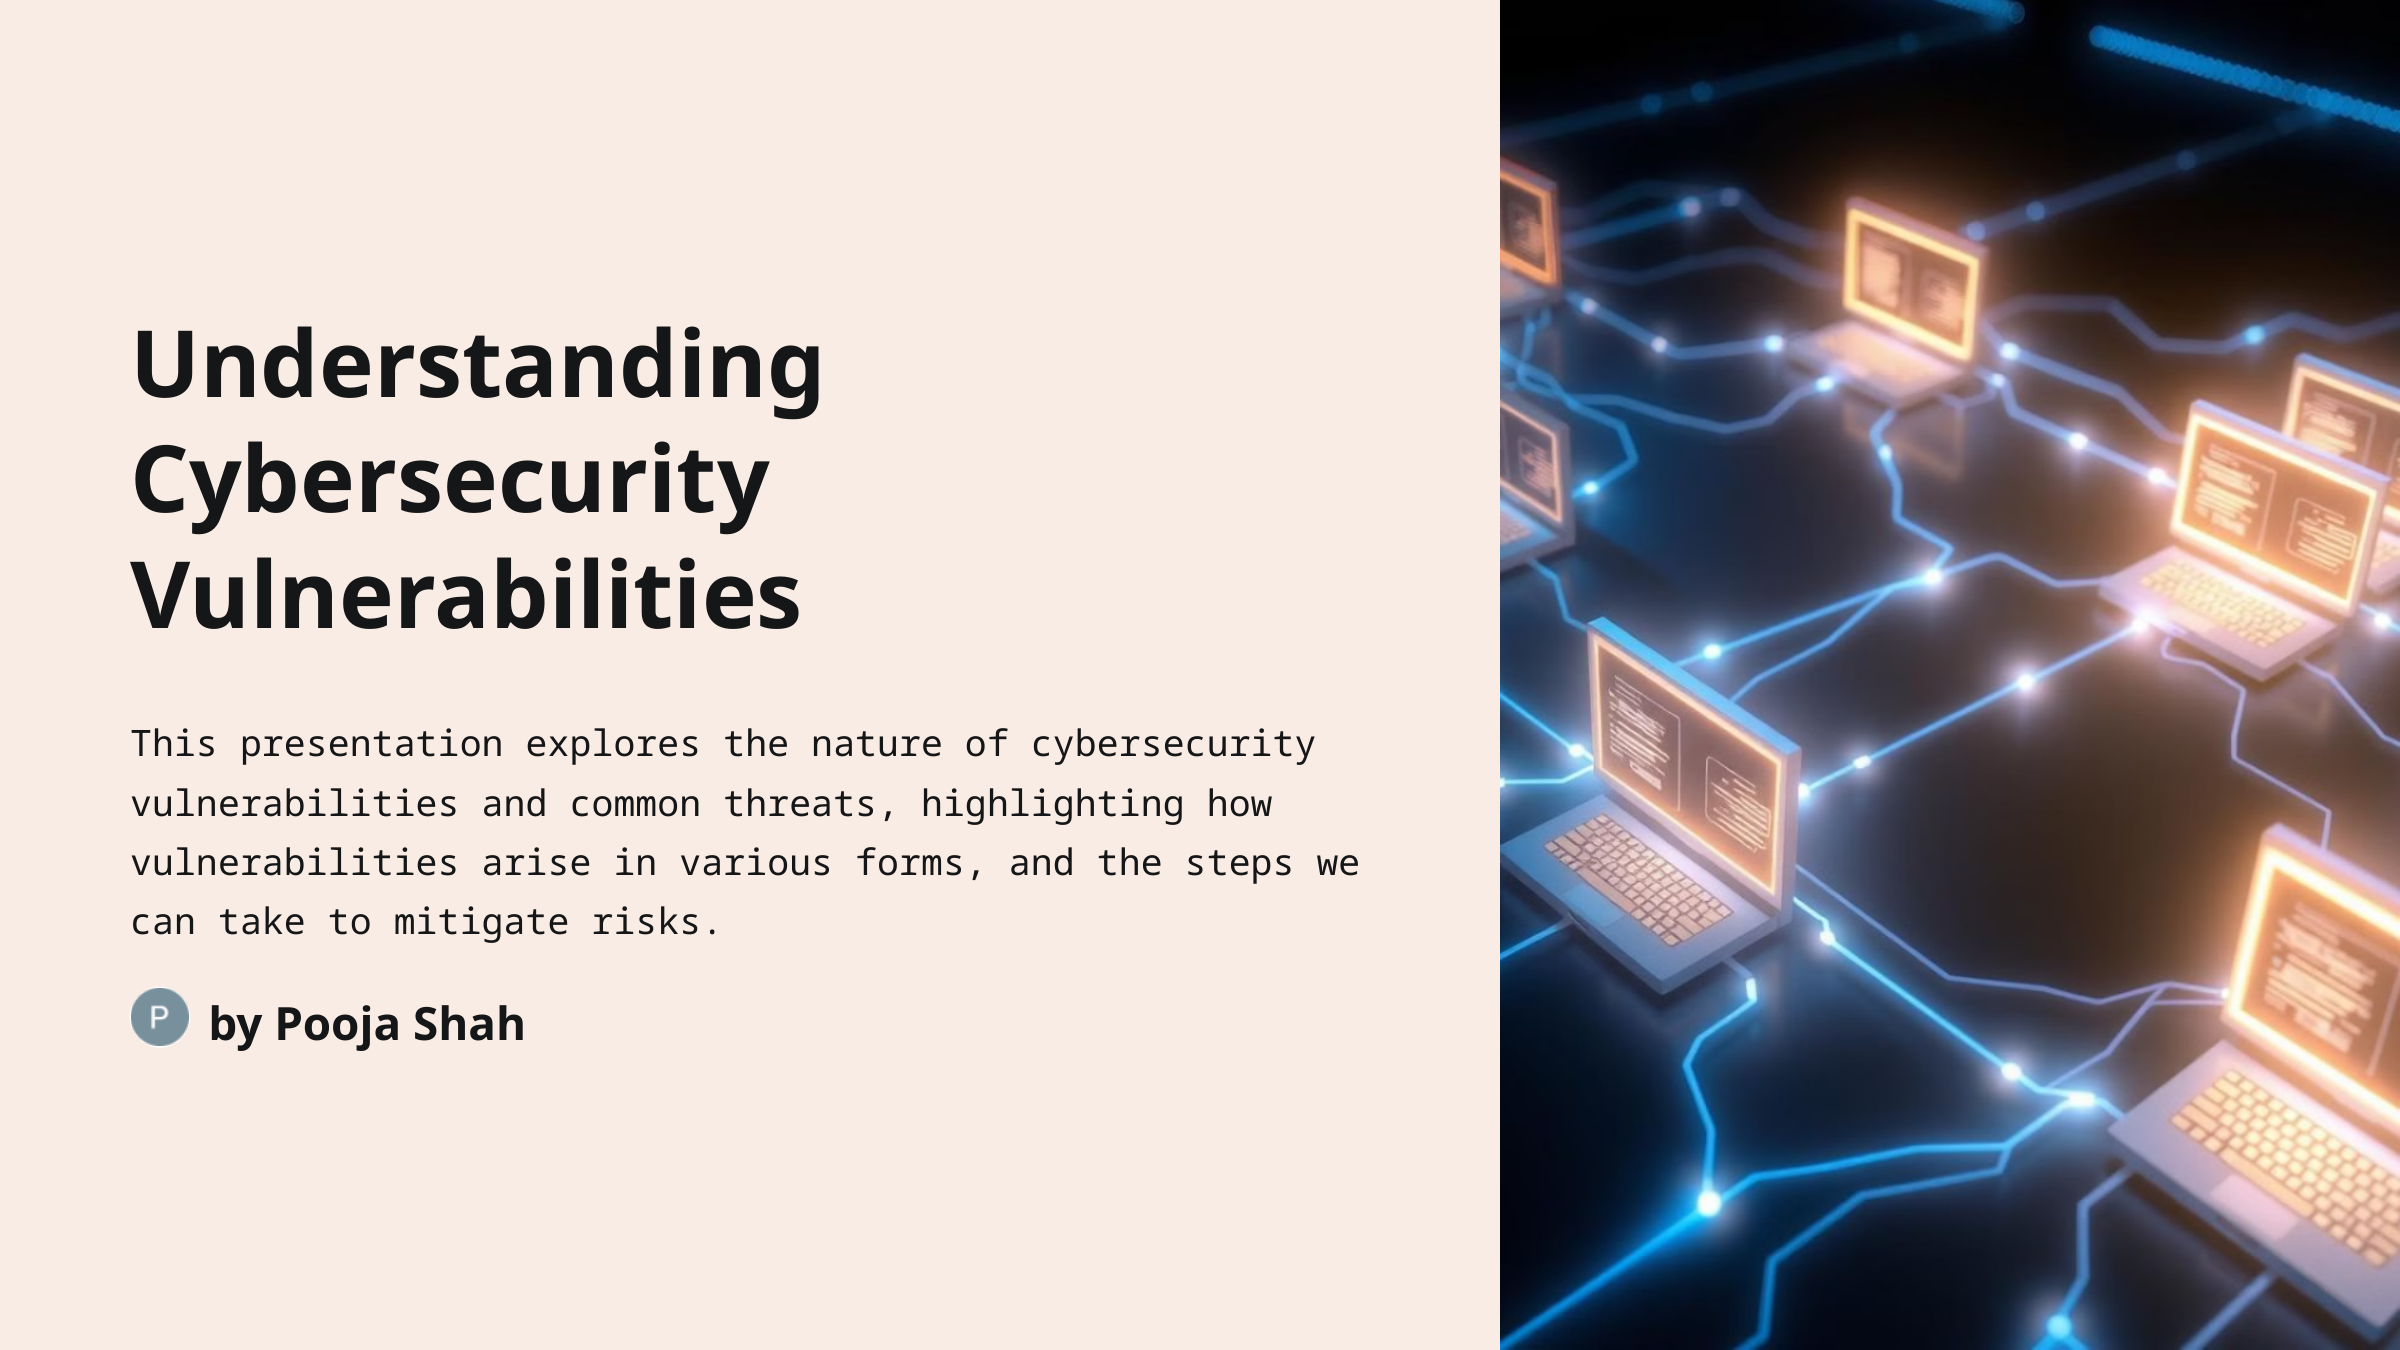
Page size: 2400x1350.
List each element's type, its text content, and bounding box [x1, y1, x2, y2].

picture [131, 988, 189, 1046]
text_box This presentation explores the nature of cybersecurity vulnerabilities and common threats, highlighting how vulnerabilities arise in various forms, and the steps we can take to mitigate risks. [130, 704, 1370, 943]
text_box by Pooja Shah [208, 984, 511, 1050]
picture [1499, 0, 2400, 1350]
text_box Understanding Cybersecurity Vulnerabilities [130, 300, 1370, 649]
